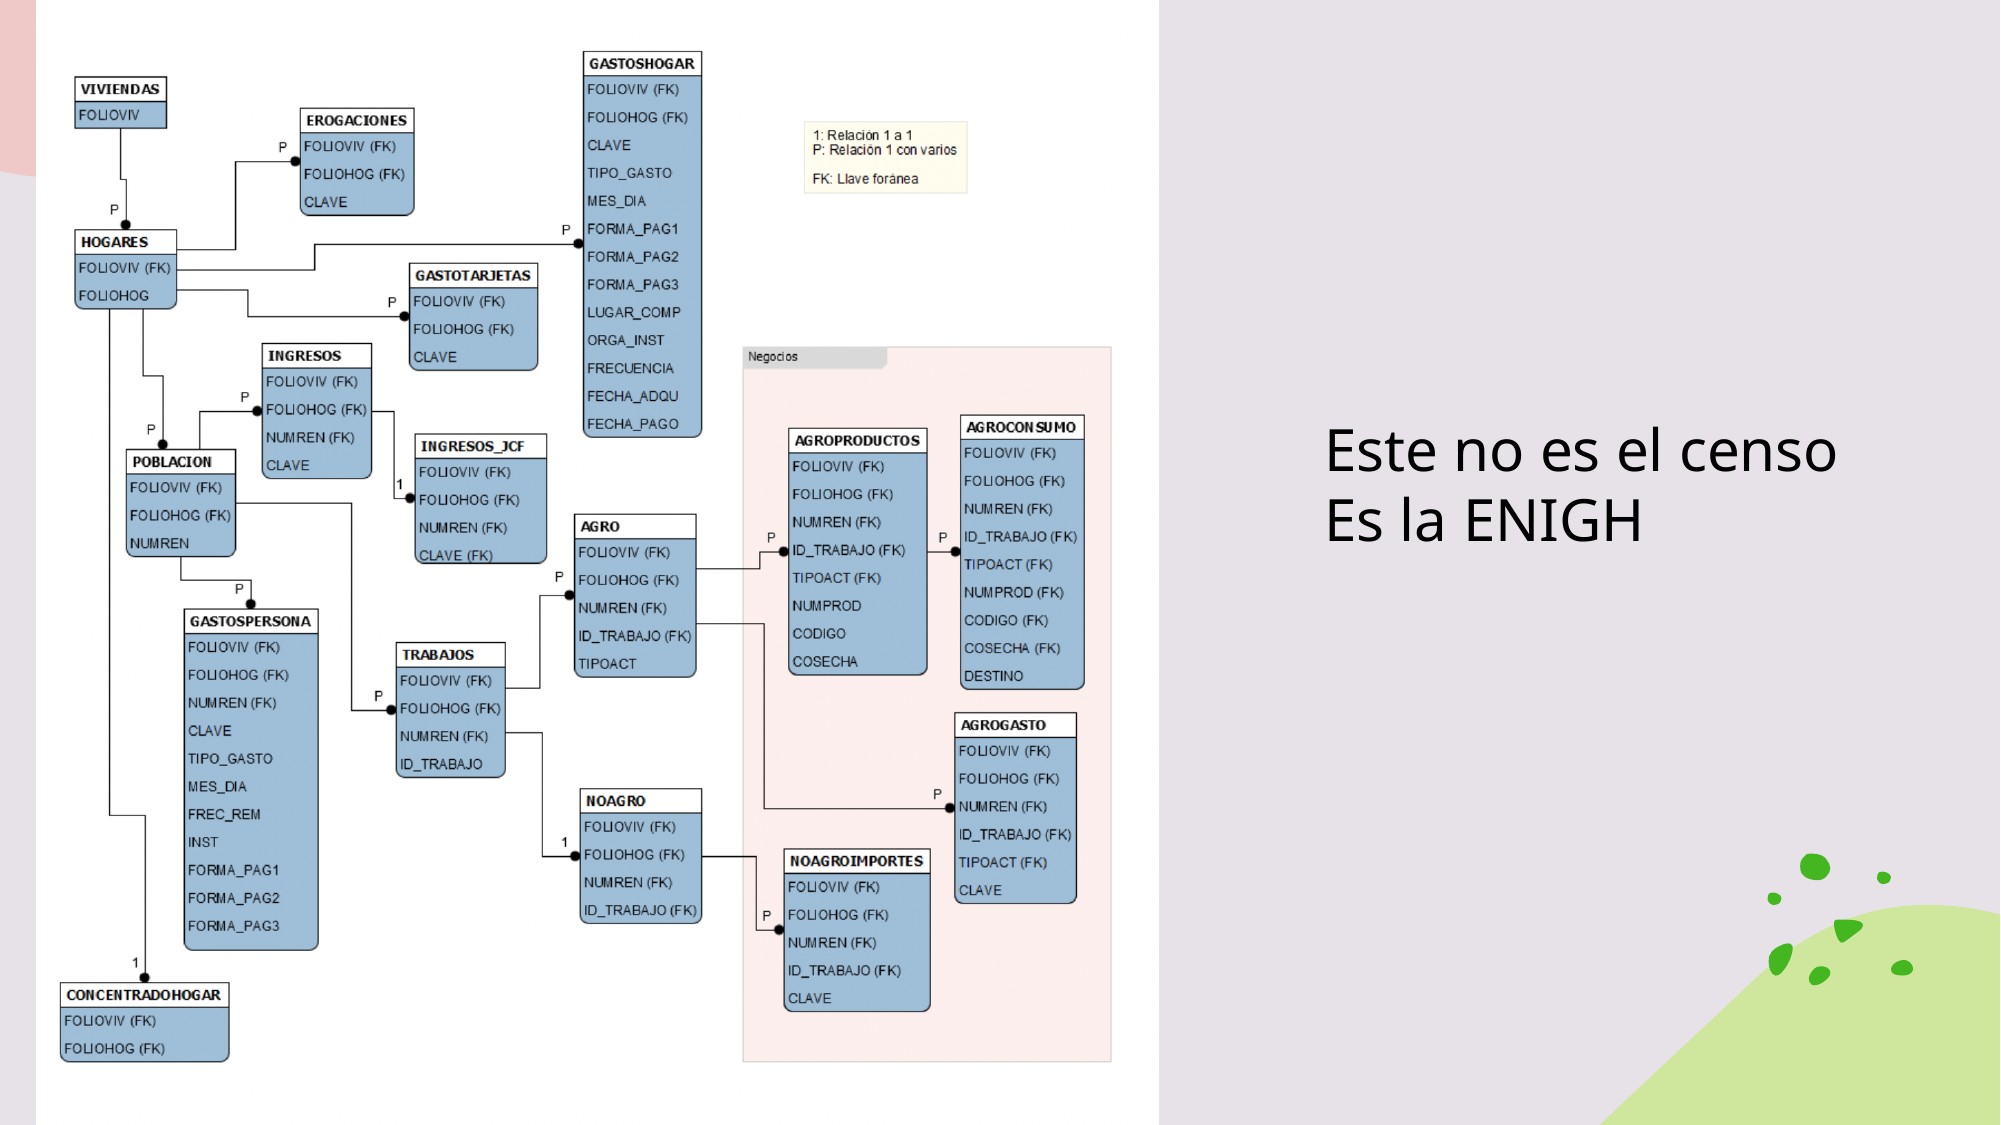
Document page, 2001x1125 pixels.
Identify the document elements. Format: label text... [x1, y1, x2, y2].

picture [36, 0, 1159, 1125]
text_box Este no es el censo Es la ENIGH [1309, 405, 1855, 561]
